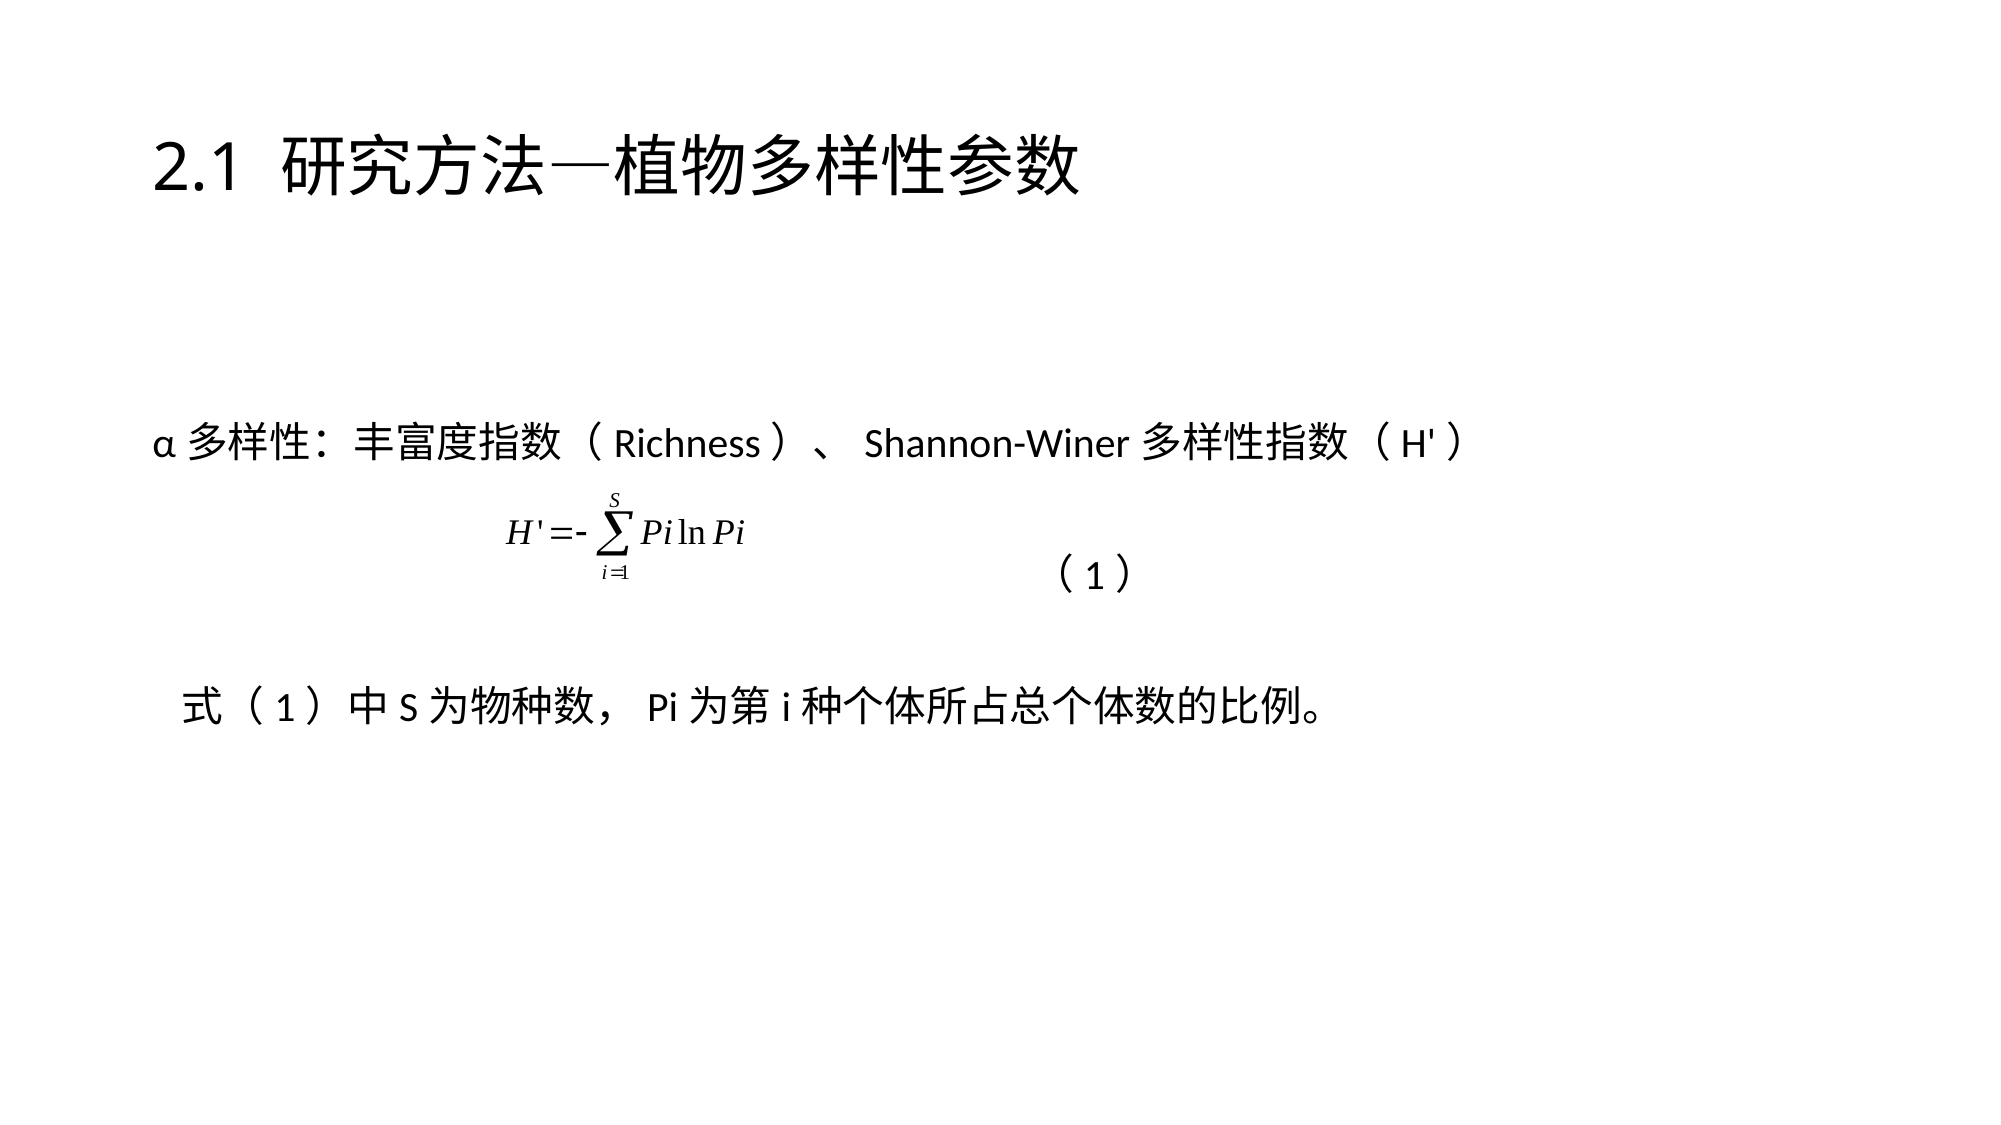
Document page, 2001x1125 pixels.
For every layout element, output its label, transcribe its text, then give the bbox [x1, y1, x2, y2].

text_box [499, 484, 753, 587]
title 2.1 研究方法—植物多样性参数 [137, 59, 1863, 278]
list α多样性：丰富度指数（Richness）、Shannon-Winer多样性指数（H'） （1） 式（1）中S为物种数，Pi为第i种个体所占总个体数的比例。 [137, 278, 1863, 1082]
